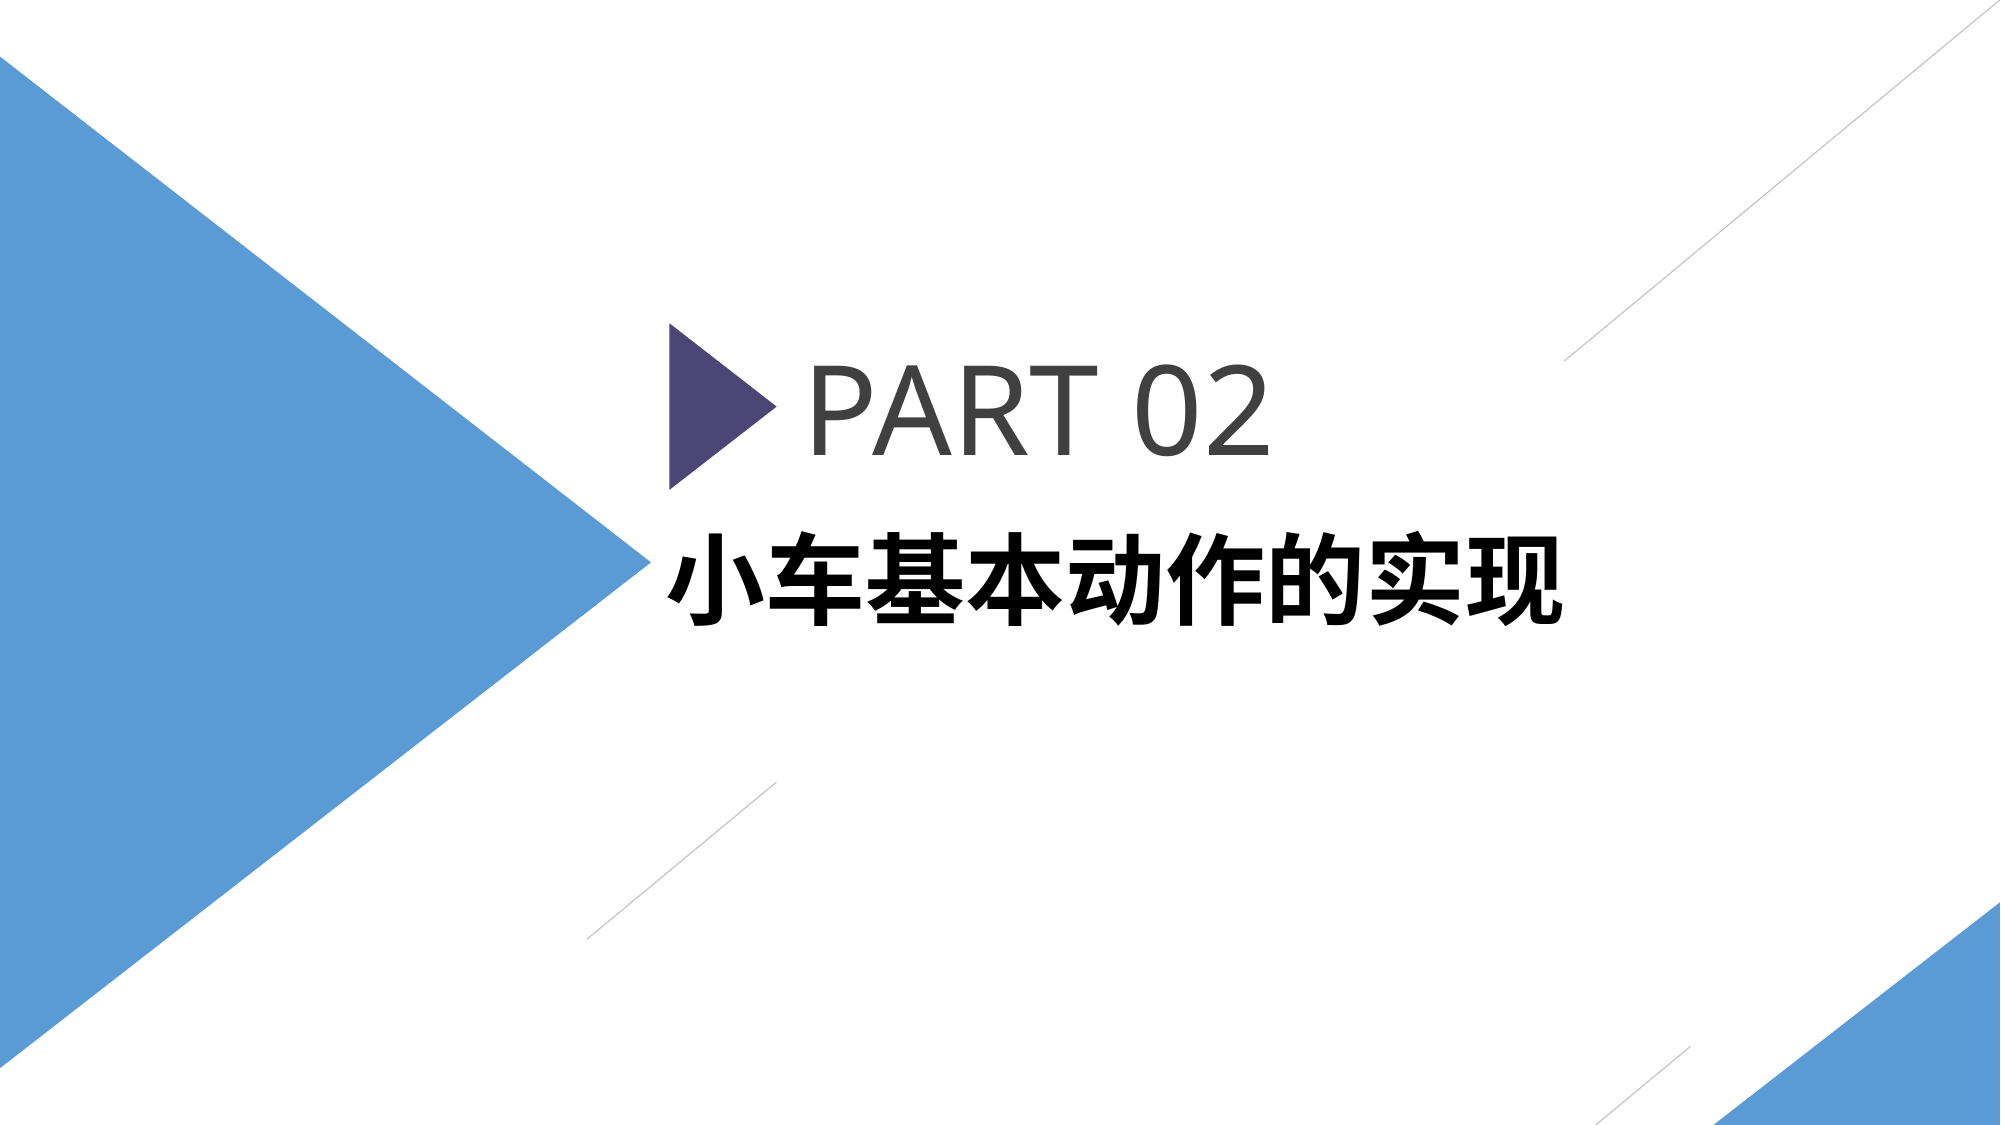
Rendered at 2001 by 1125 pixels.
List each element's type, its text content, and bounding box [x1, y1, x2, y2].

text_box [586, 781, 777, 940]
text_box [668, 321, 779, 492]
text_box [1564, 0, 2000, 362]
text_box 小车基本动作的实现 [650, 510, 1596, 646]
text_box [1711, 900, 2000, 1125]
text_box PART 02 [788, 323, 1290, 488]
text_box [0, 55, 650, 1070]
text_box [1595, 1046, 1691, 1125]
